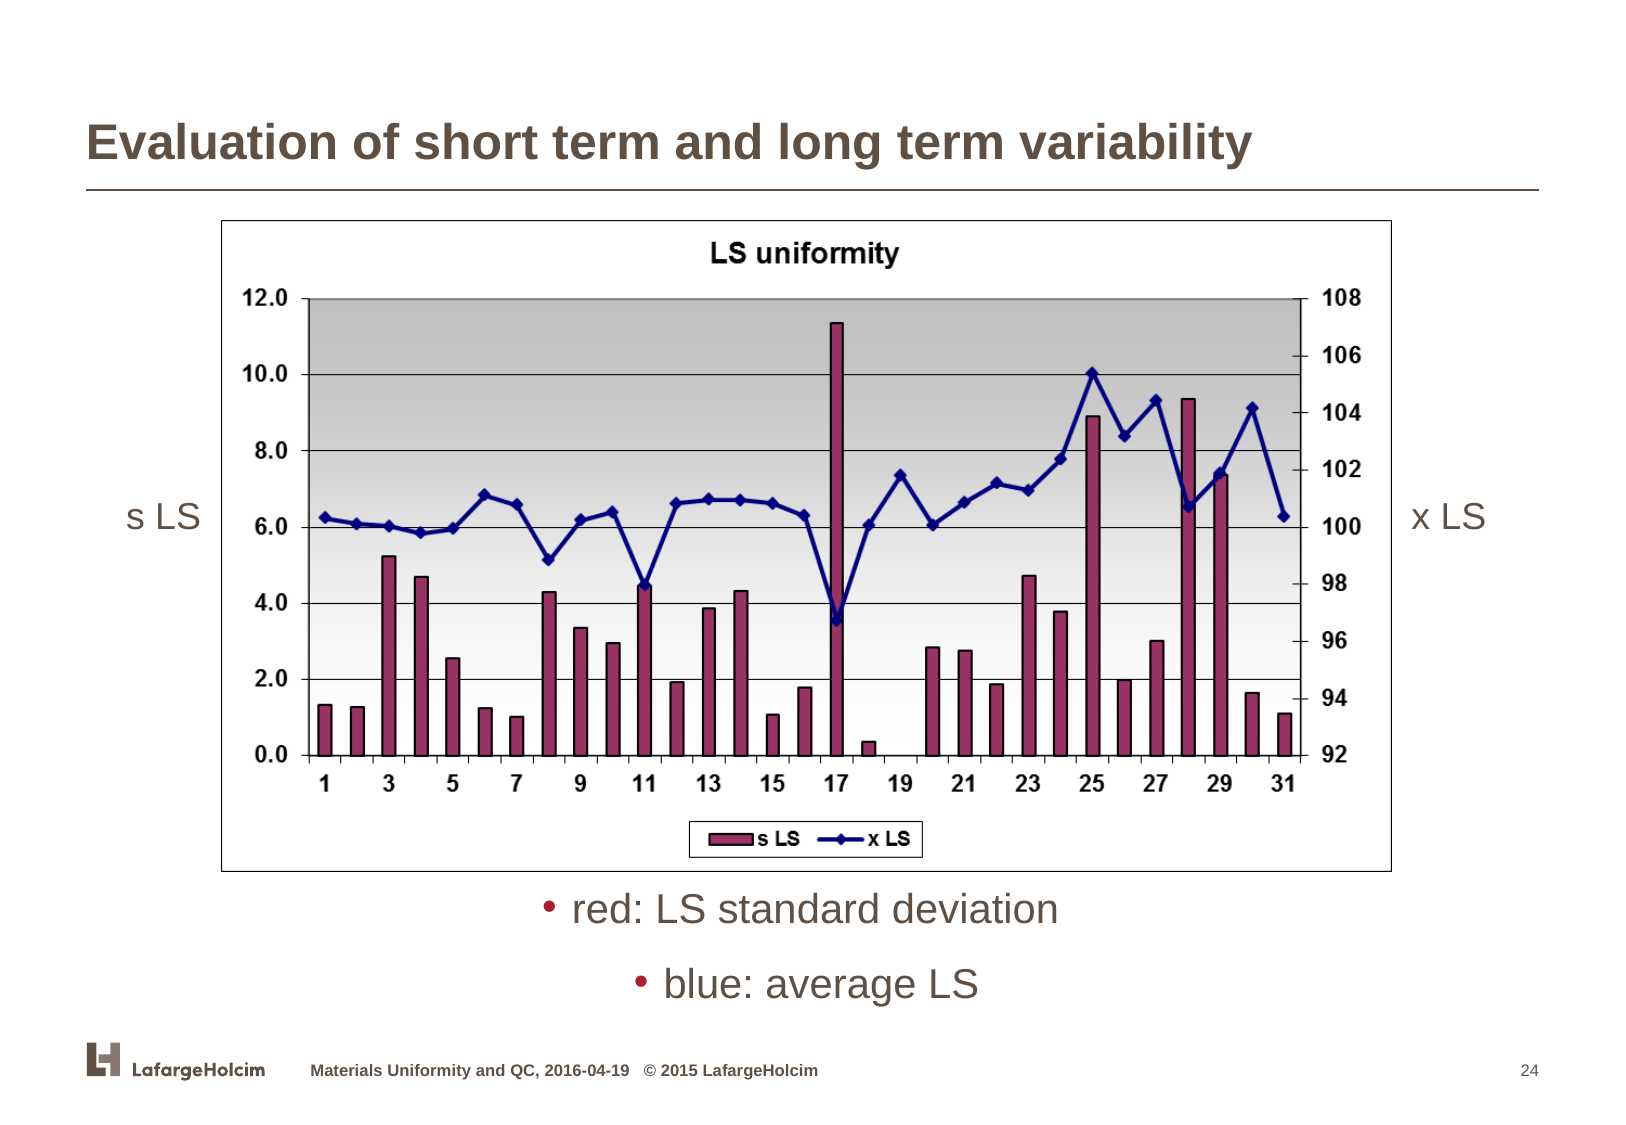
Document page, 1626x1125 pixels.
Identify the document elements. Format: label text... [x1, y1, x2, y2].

footer Materials Uniformity and QC, 2016-04-19 © 2015 LafargeHolcim [310, 1052, 831, 1080]
slide_number 24 [1467, 1052, 1540, 1080]
picture [221, 219, 1392, 872]
title Evaluation of short term and long term variability [85, 30, 1540, 171]
list red: LS standard deviation blue: average LS [221, 881, 1392, 991]
text_box x LS [1396, 484, 1502, 545]
text_box s LS [111, 484, 216, 545]
